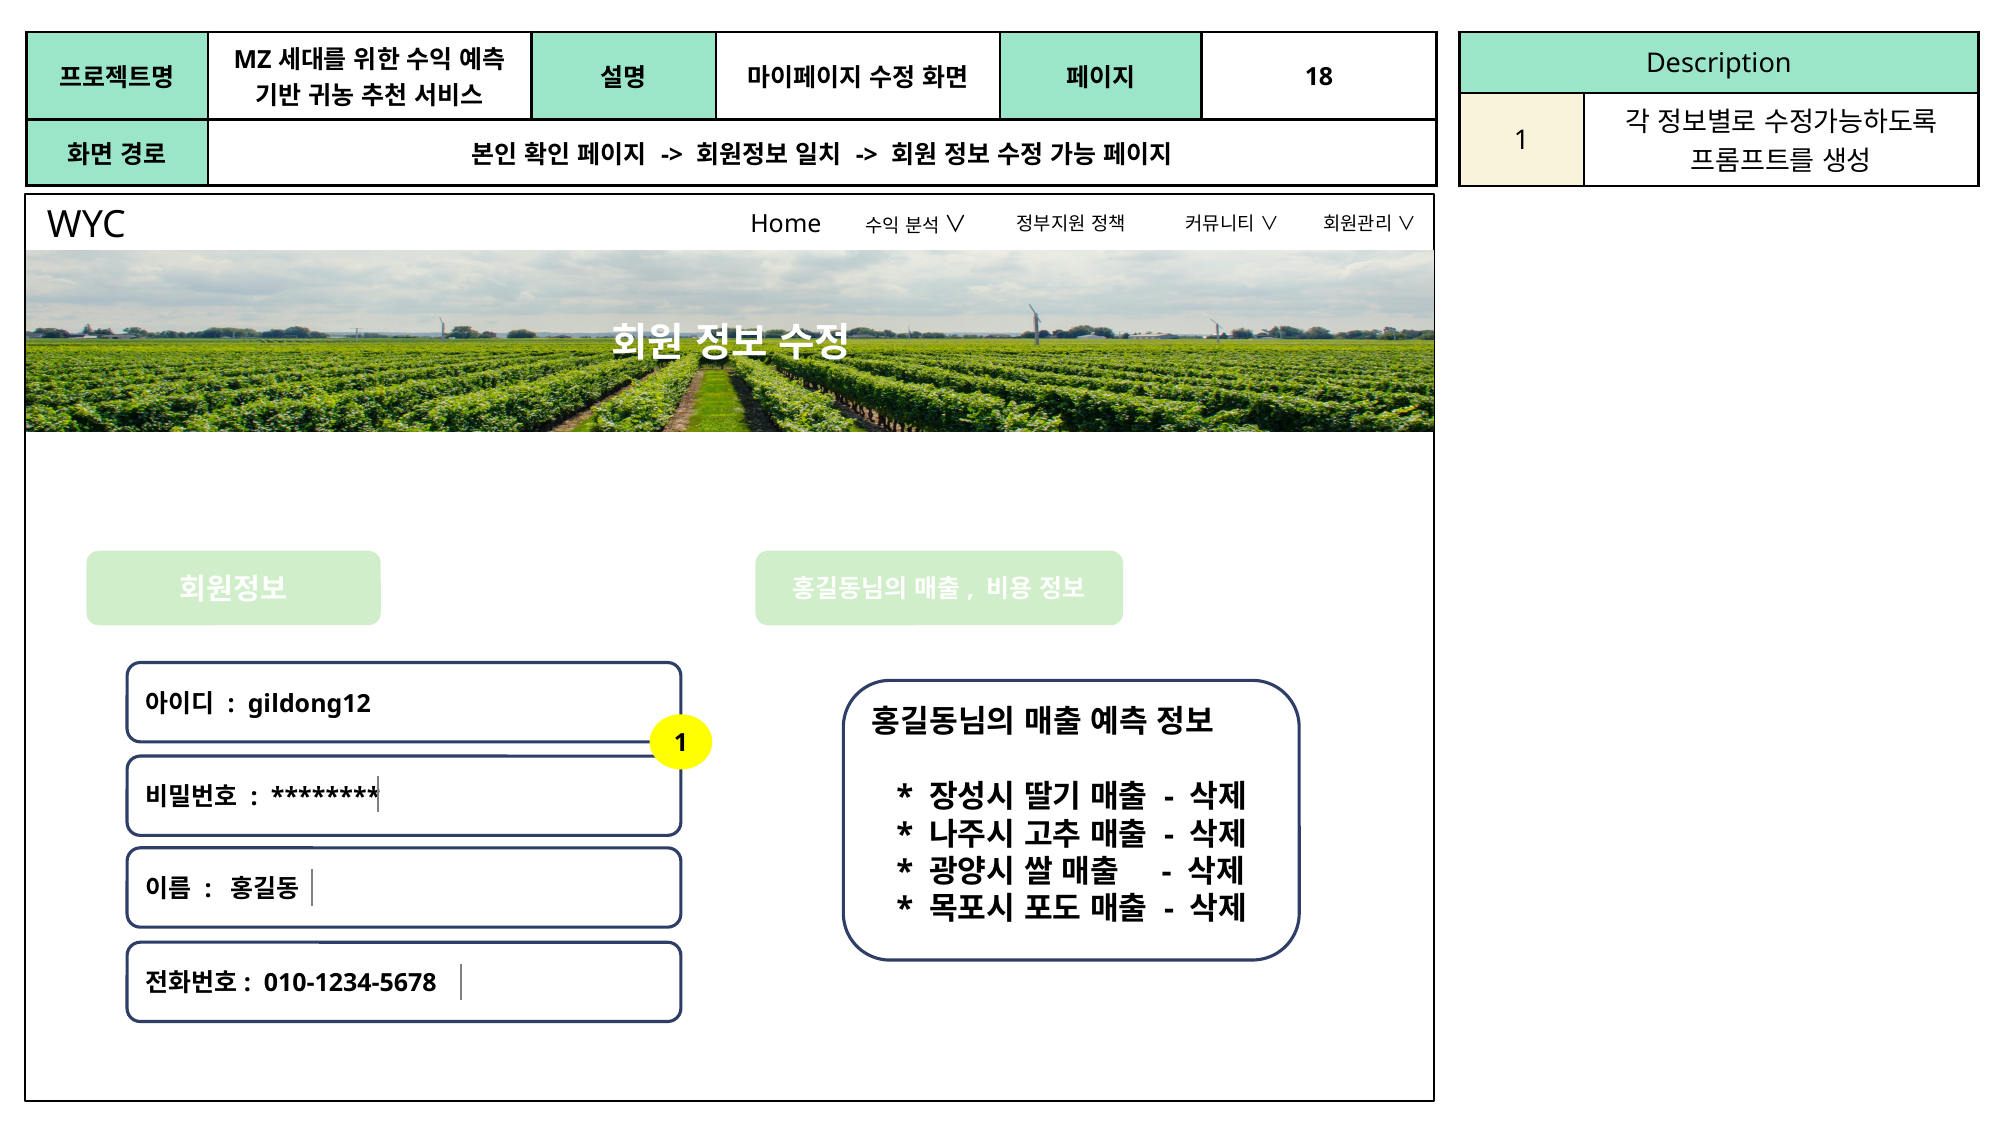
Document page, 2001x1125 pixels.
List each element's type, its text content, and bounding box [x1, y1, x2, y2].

text_box 홍길동님의 매출 예측 정보 * 장성시 딸기 매출 - 삭제 * 나주시 고추 매출 - 삭제 * 광양시 쌀 매출 - 삭제 * 목포시 포도 매출 - 삭제 [843, 680, 1300, 961]
text_box 수익 분석 ∨ [848, 195, 985, 247]
table_header 18 [1203, 33, 1435, 118]
table_header MZ세대를 위한 수익 예측 기반 귀농 추천 서비스 [209, 33, 530, 118]
text_box [24, 193, 1435, 249]
table_cell 1 [1461, 94, 1583, 185]
text_box 회원정보 [86, 550, 381, 626]
text_box 커뮤니티 ∨ [1157, 195, 1307, 247]
text_box 이름 : 홍길동 [127, 847, 681, 928]
text_box Home [725, 195, 847, 247]
text_box 홍길동님의 매출, 비용 정보 [755, 550, 1124, 626]
table_cell 화면 경로 [28, 121, 207, 184]
table_header Description [1461, 33, 1977, 92]
text_box 비밀번호 : ******** [127, 756, 681, 836]
text_box WYC [26, 195, 147, 248]
table_cell 각 정보별로 수정가능하도록 프롬프트를 생성 [1585, 94, 1977, 185]
text_box 정부지원 정책 [985, 195, 1157, 247]
table_header 프로젝트명 [28, 33, 207, 118]
picture [25, 249, 1434, 432]
table_cell 본인 확인 페이지 -> 회원정보 일치 -> 회원 정보 수정 가능 페이지 [209, 121, 1435, 184]
text_box 1 [649, 714, 713, 770]
text_box [24, 440, 1435, 1101]
text_box 회원관리 ∨ [1307, 195, 1434, 248]
text_box 전화번호: 010-1234-5678 [127, 942, 681, 1022]
table_header 설명 [533, 33, 715, 118]
text_box 아이디 : gildong12 [127, 662, 681, 742]
table_header 페이지 [1001, 33, 1200, 118]
table_header 마이페이지 수정 화면 [717, 33, 999, 118]
